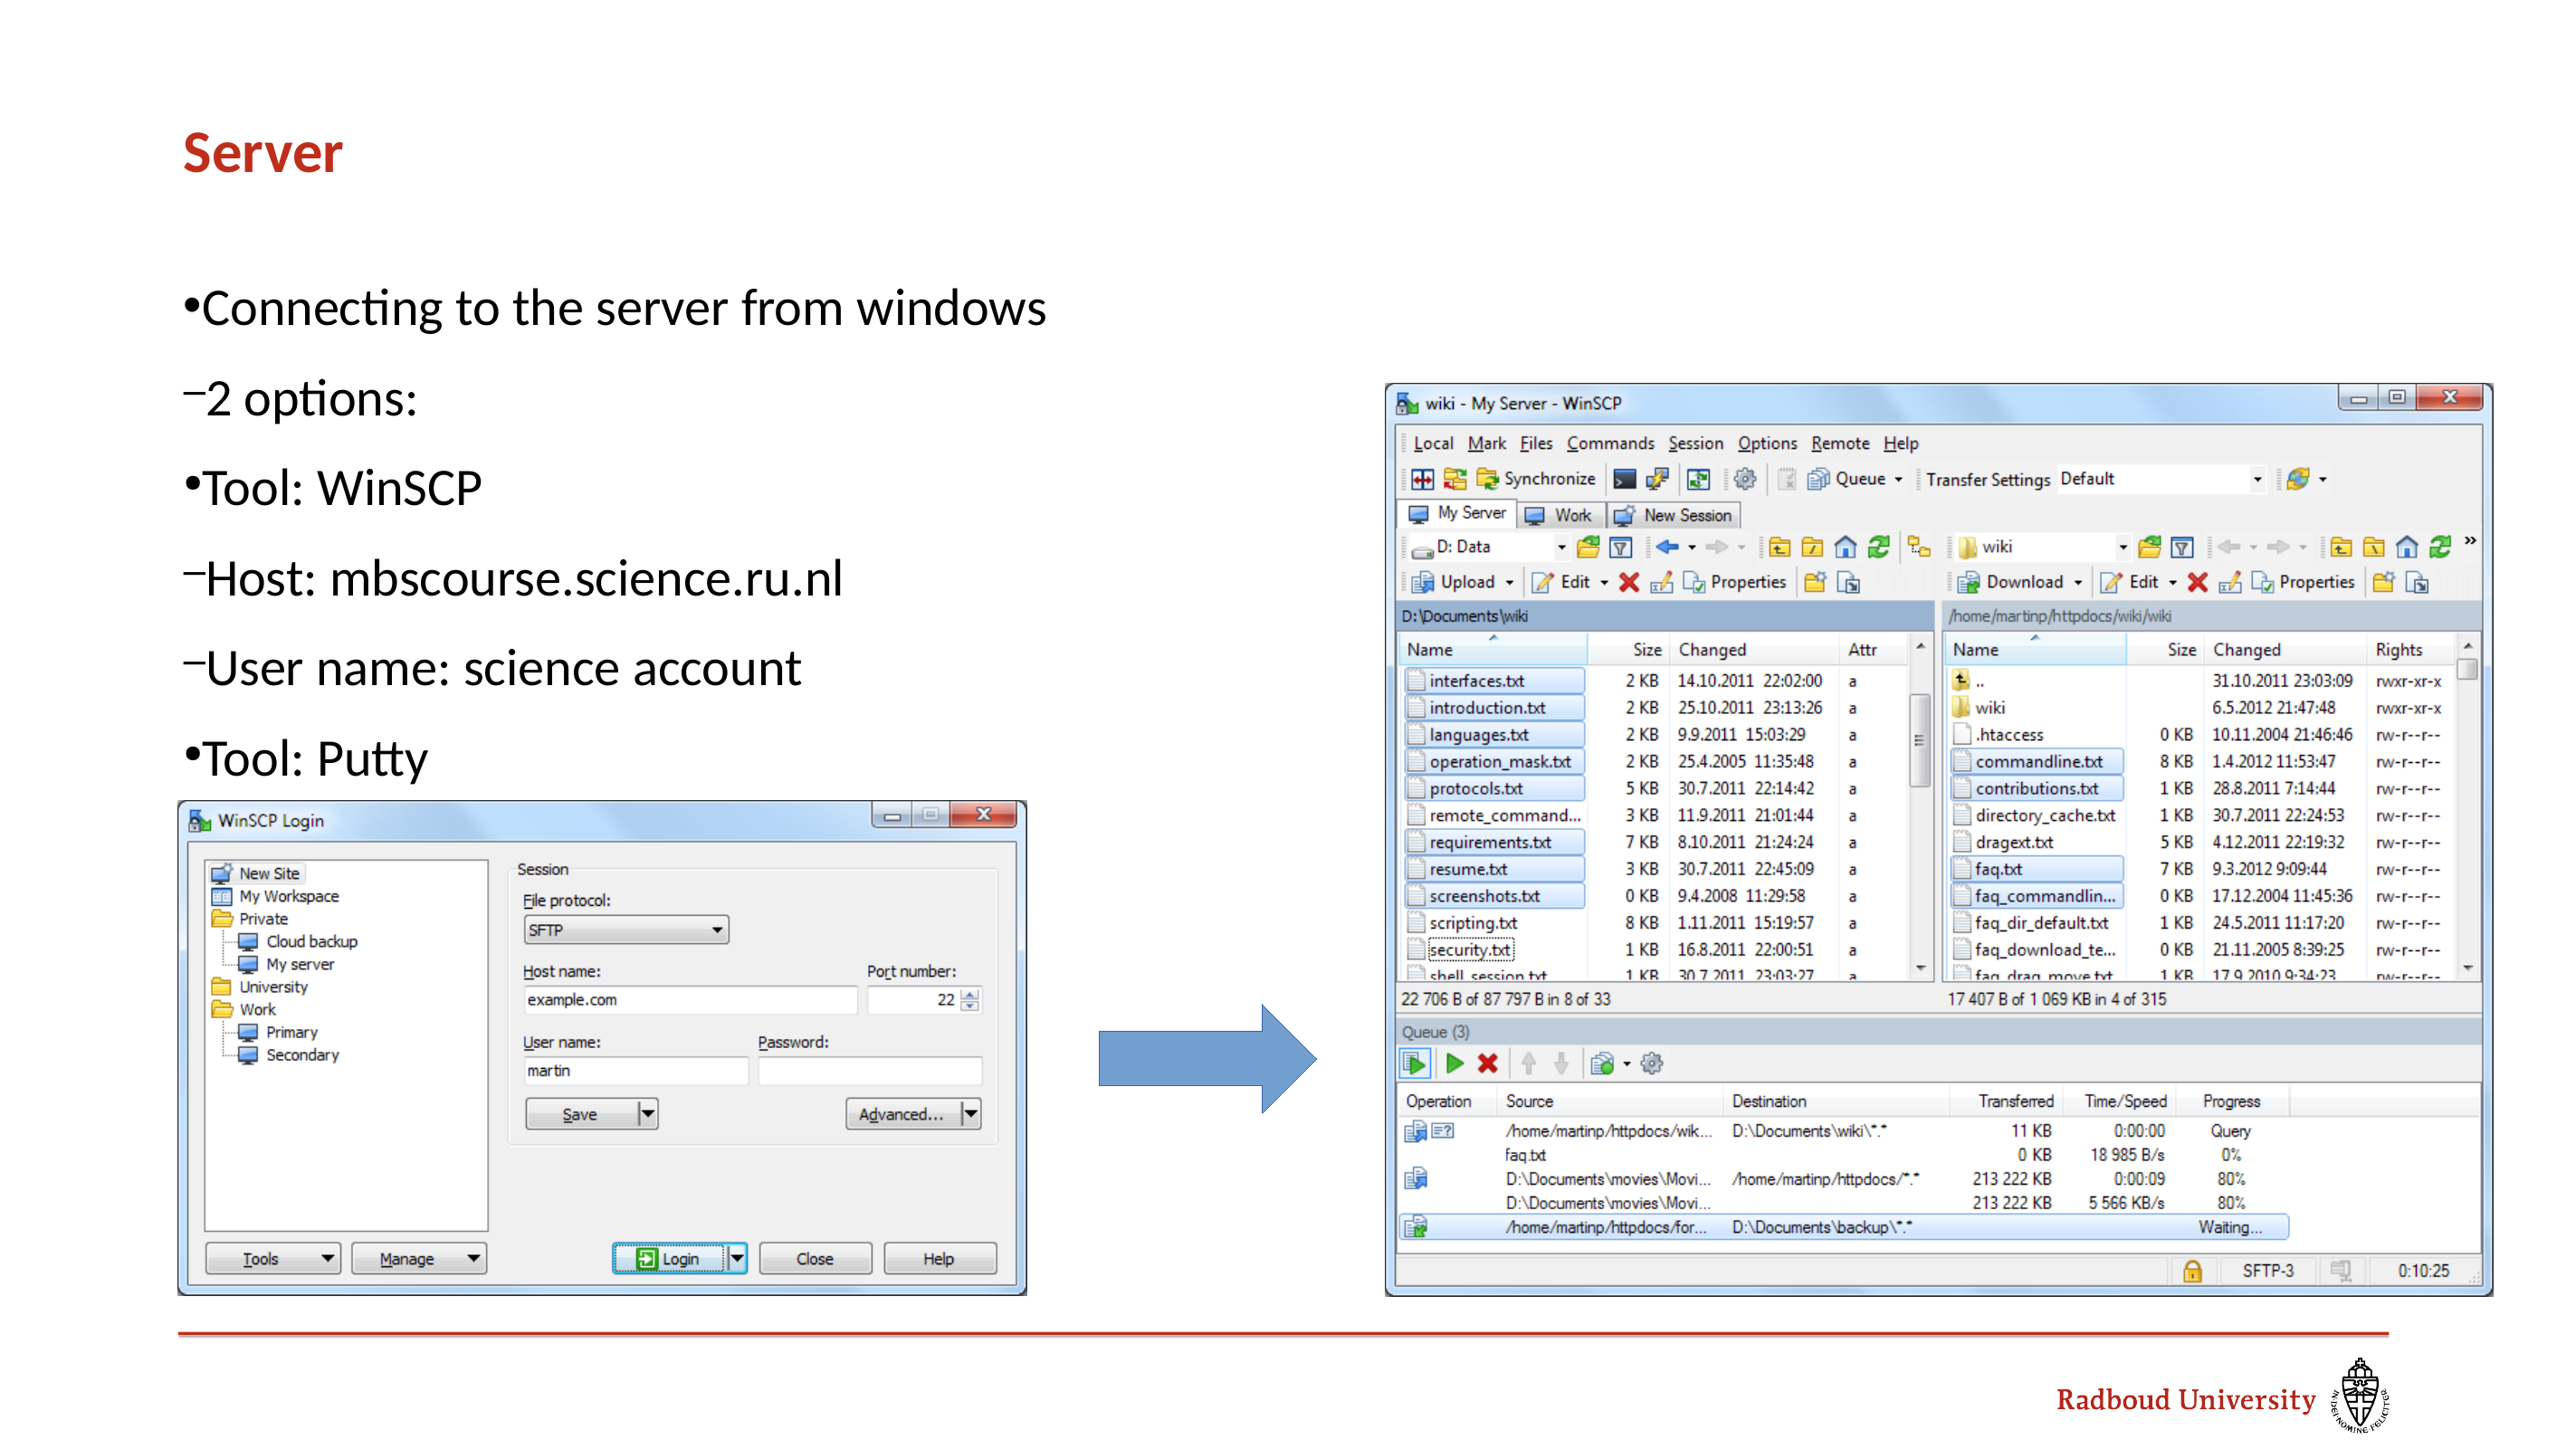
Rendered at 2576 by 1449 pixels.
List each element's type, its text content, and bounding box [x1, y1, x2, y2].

title Server [178, 107, 2390, 267]
picture [1384, 383, 2494, 1297]
list Connecting to the server from windows 2 options: Tool: WinSCP Host: mbscourse.science.ru.nl User name: science account Tool: Putty [177, 267, 2390, 1310]
picture [177, 800, 1027, 1296]
picture [2057, 1358, 2390, 1434]
text_box [1099, 1004, 1317, 1113]
